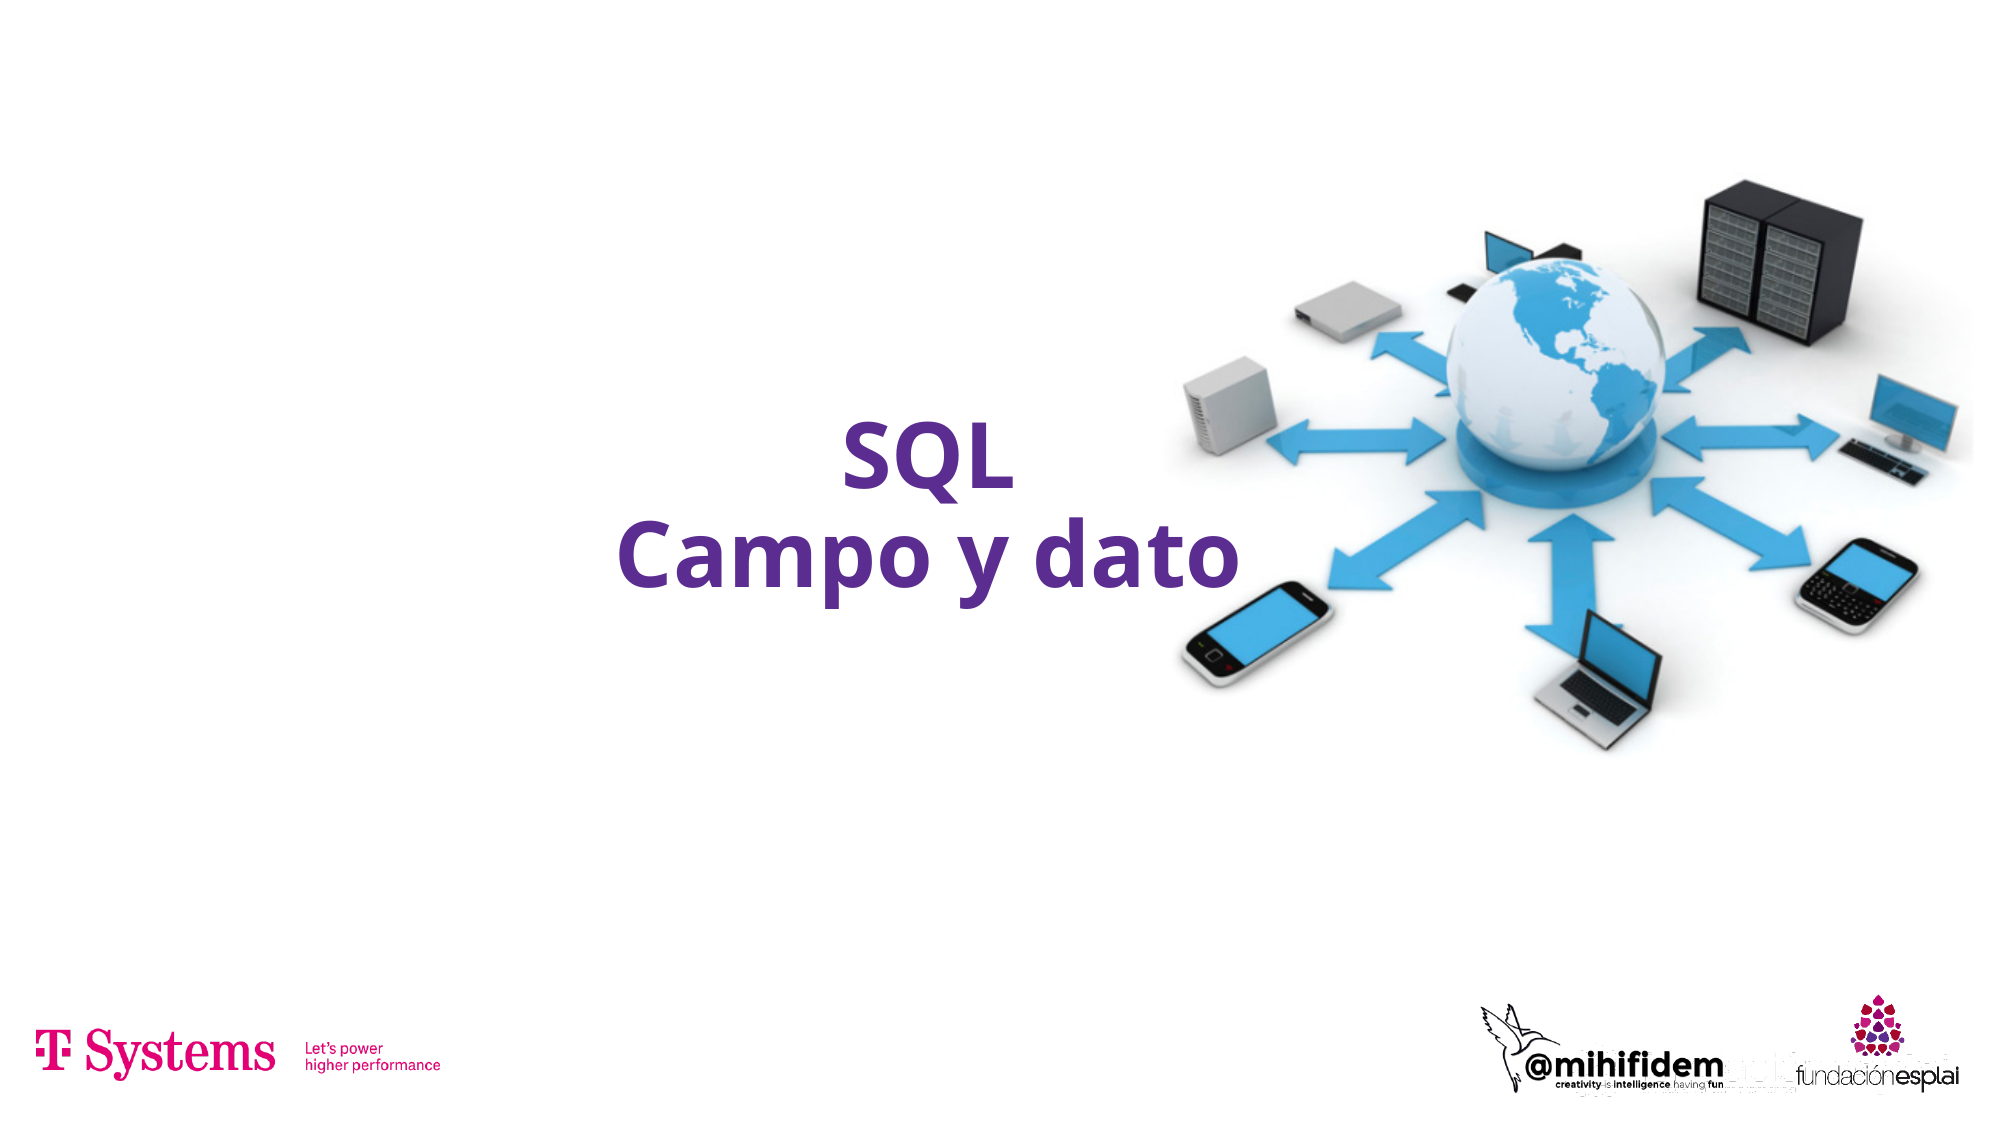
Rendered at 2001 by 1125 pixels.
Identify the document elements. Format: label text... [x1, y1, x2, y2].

picture [1472, 986, 1965, 1103]
picture [1163, 172, 1975, 764]
picture [36, 1027, 440, 1081]
text_box SQL Campo y dato [586, 420, 1158, 597]
